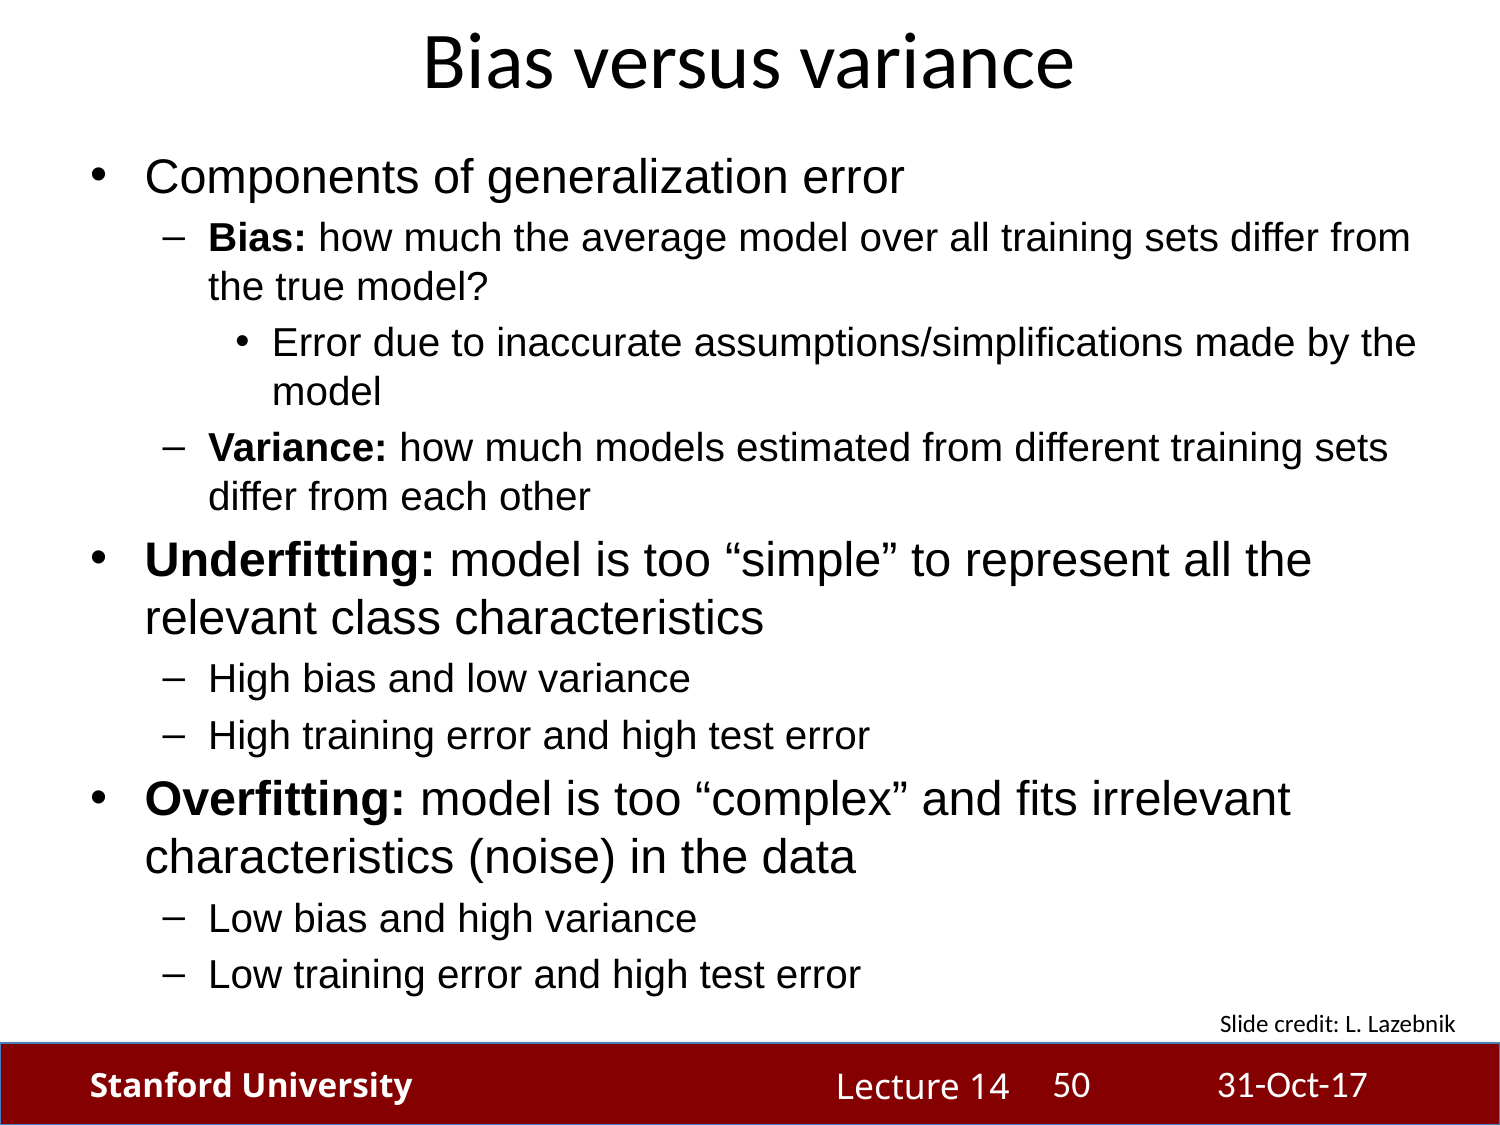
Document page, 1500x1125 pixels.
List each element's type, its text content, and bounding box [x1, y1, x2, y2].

slide_number 50 [1037, 1052, 1203, 1113]
slide_number 31-Oct-17 [1203, 1052, 1463, 1113]
list Components of generalization error Bias: how much the average model over all training sets differ from the true model? Error due to inaccurate assumptions/simplifications made by the model Variance: how much models estimated from different training sets differ from each other Underfitting: model is too “simple” to represent all the relevant class characteristics High bias and low variance High training error and high test error Overfitting: model is too “complex” and fits irrelevant characteristics (noise) in the data Low bias and high variance Low training error and high test error [75, 137, 1438, 1005]
title Bias versus variance [75, 0, 1425, 113]
text_box Slide credit: L. Lazebnik [1205, 999, 1471, 1045]
